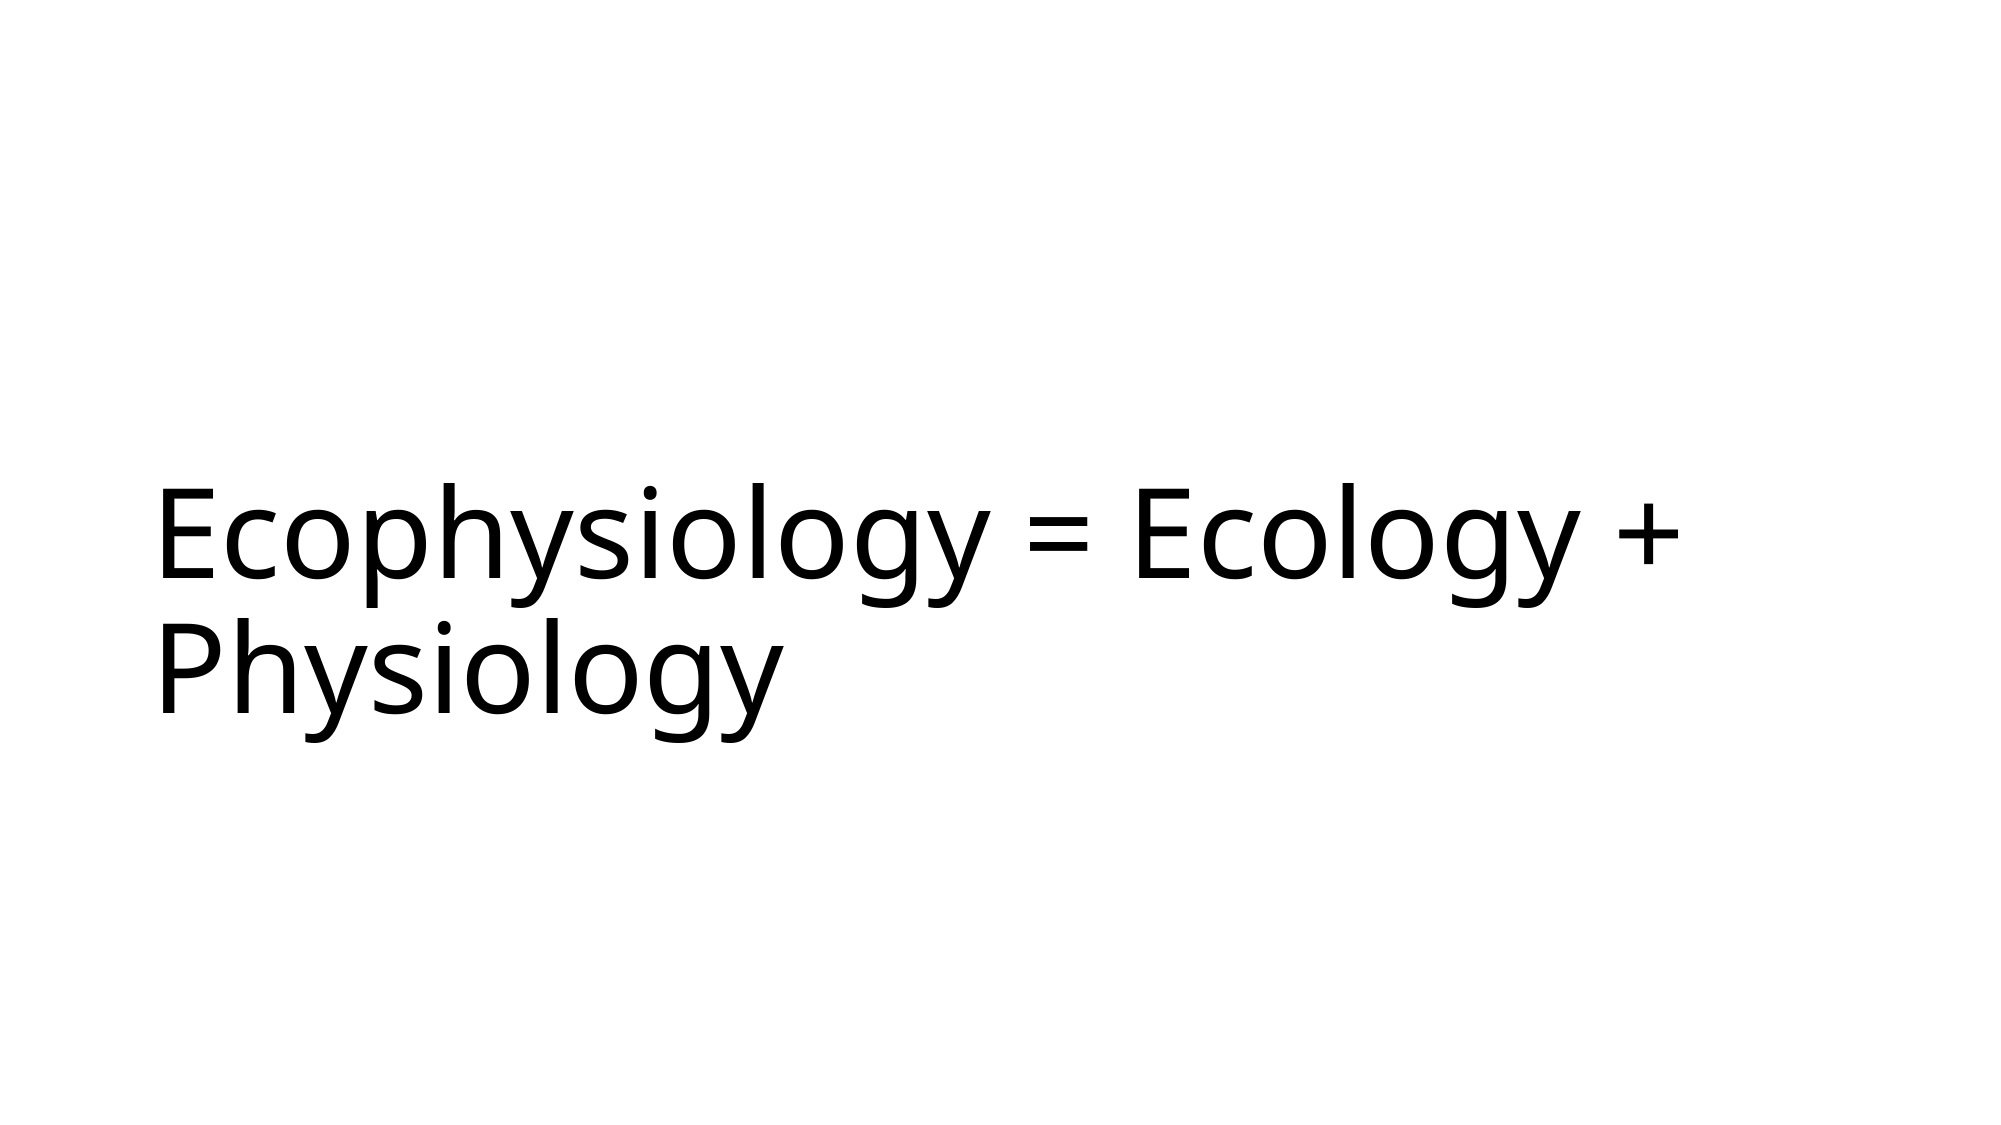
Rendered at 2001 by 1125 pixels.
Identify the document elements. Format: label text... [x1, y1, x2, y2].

title Ecophysiology = Ecology + Physiology [136, 280, 1862, 749]
